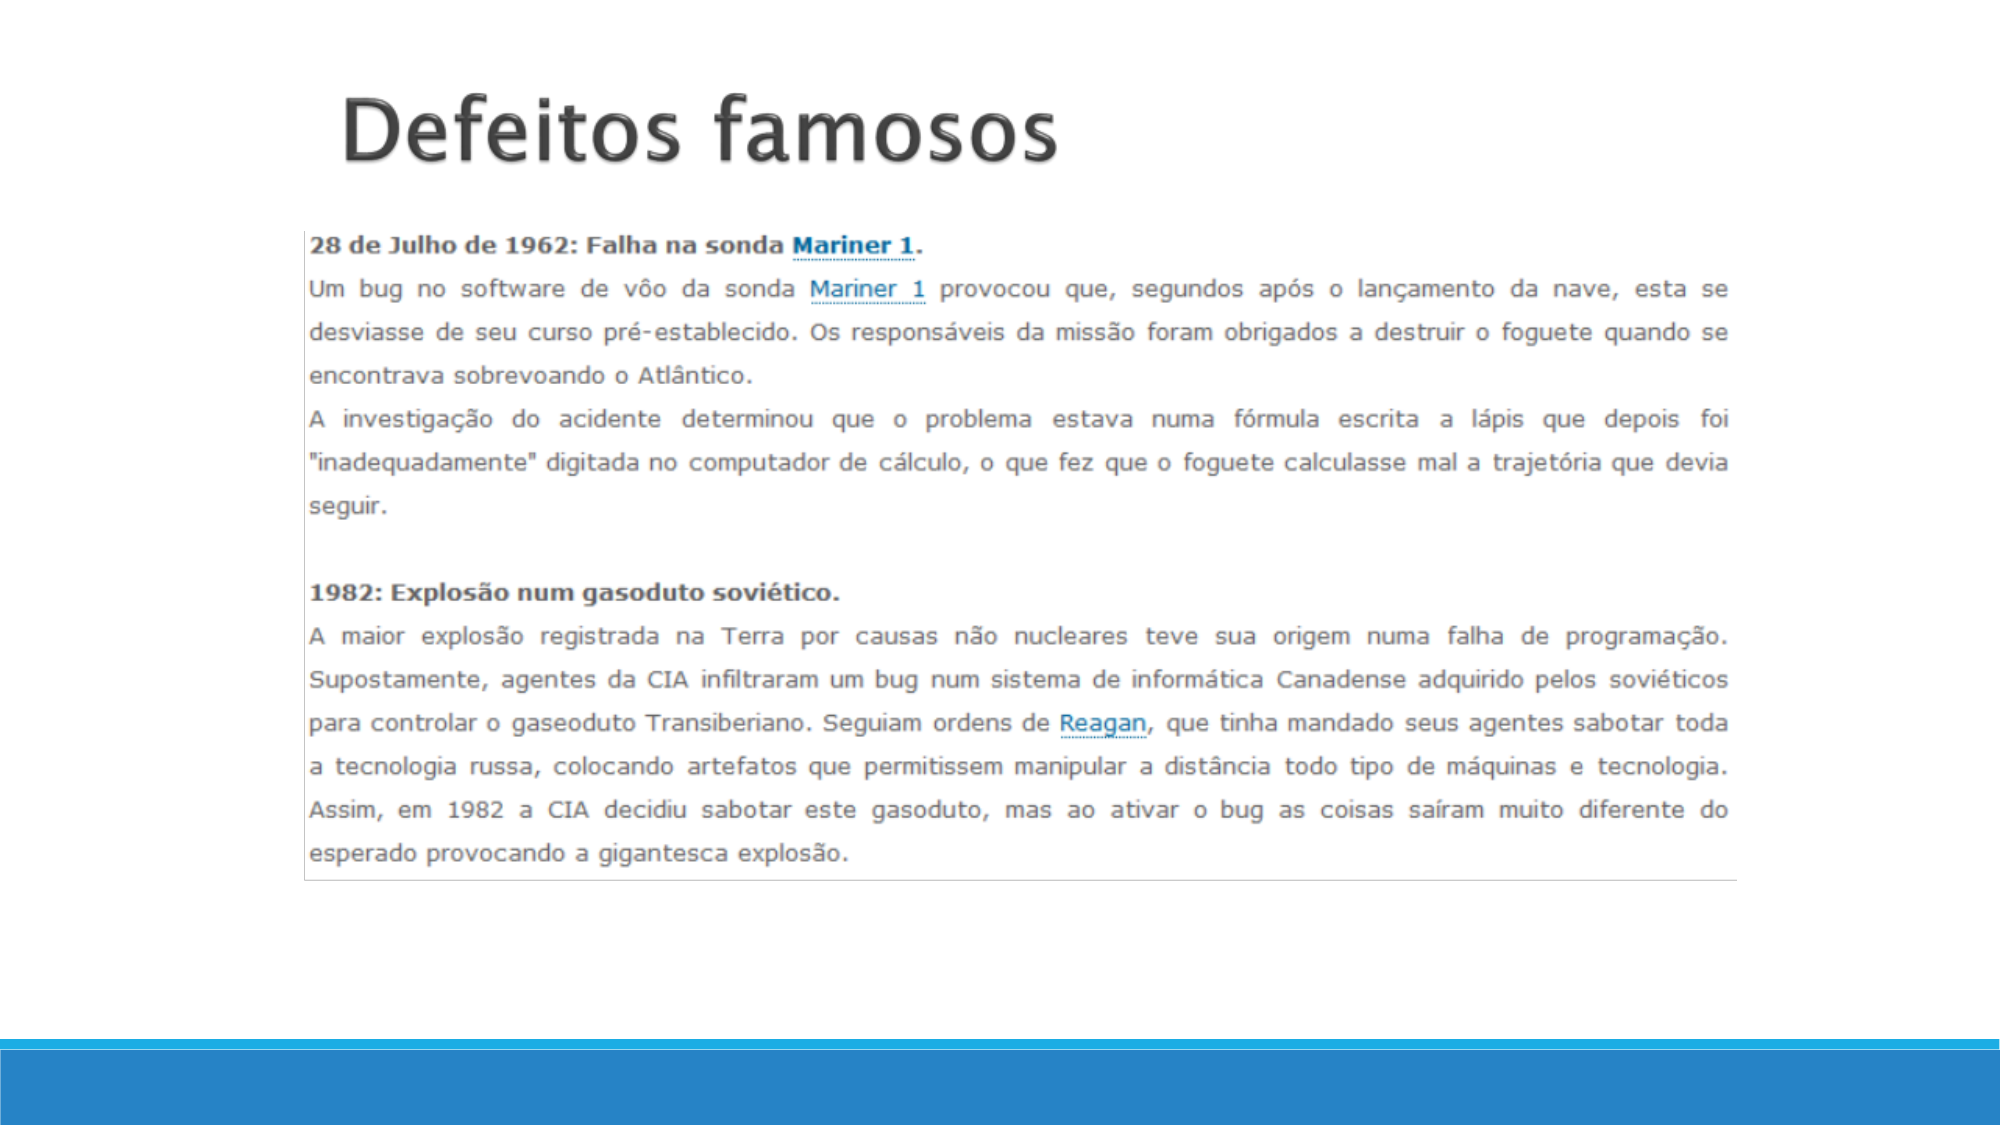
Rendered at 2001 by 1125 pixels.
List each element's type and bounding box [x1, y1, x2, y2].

picture [249, 0, 1751, 983]
